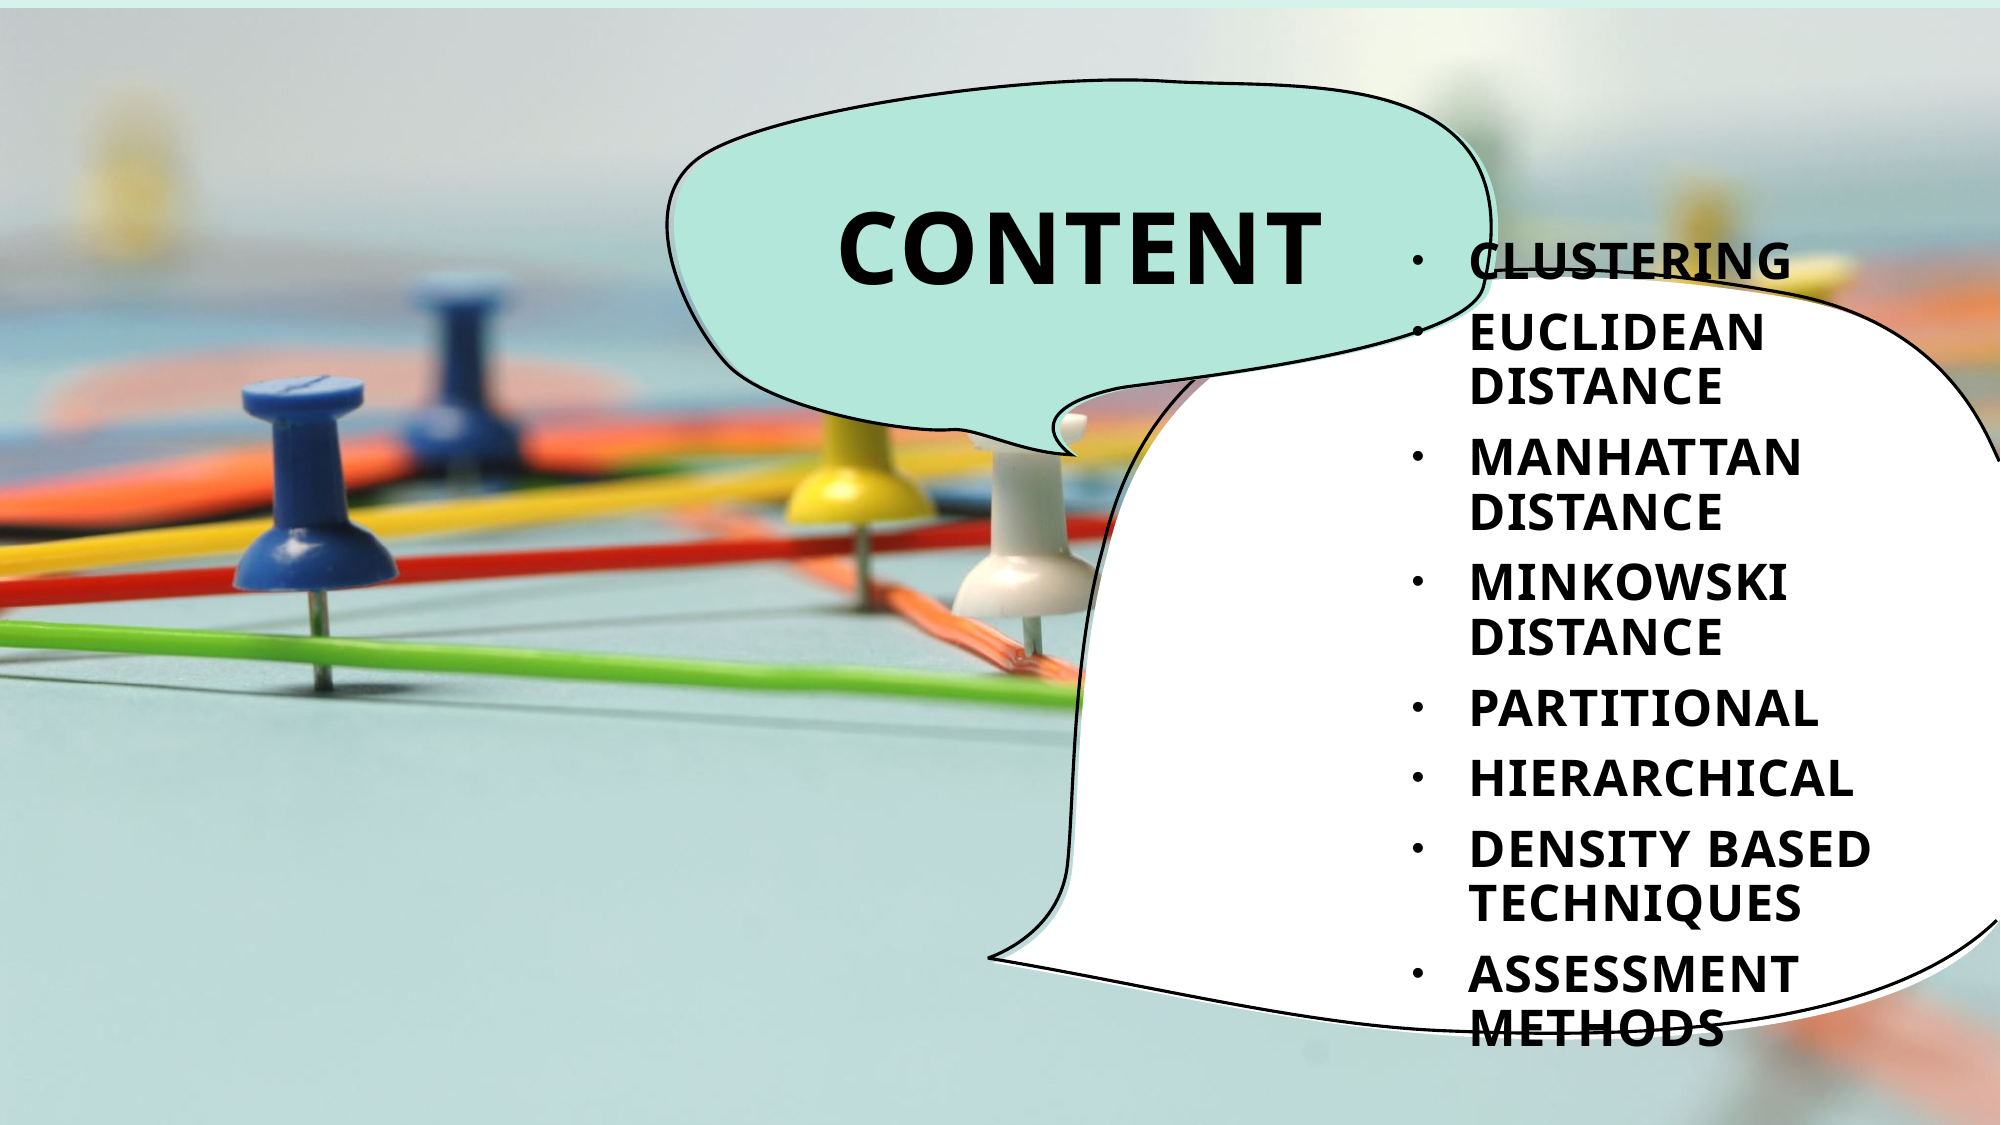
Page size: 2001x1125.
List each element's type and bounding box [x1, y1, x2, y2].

text_box [0, 0, 2000, 7]
picture [0, 7, 2000, 1125]
